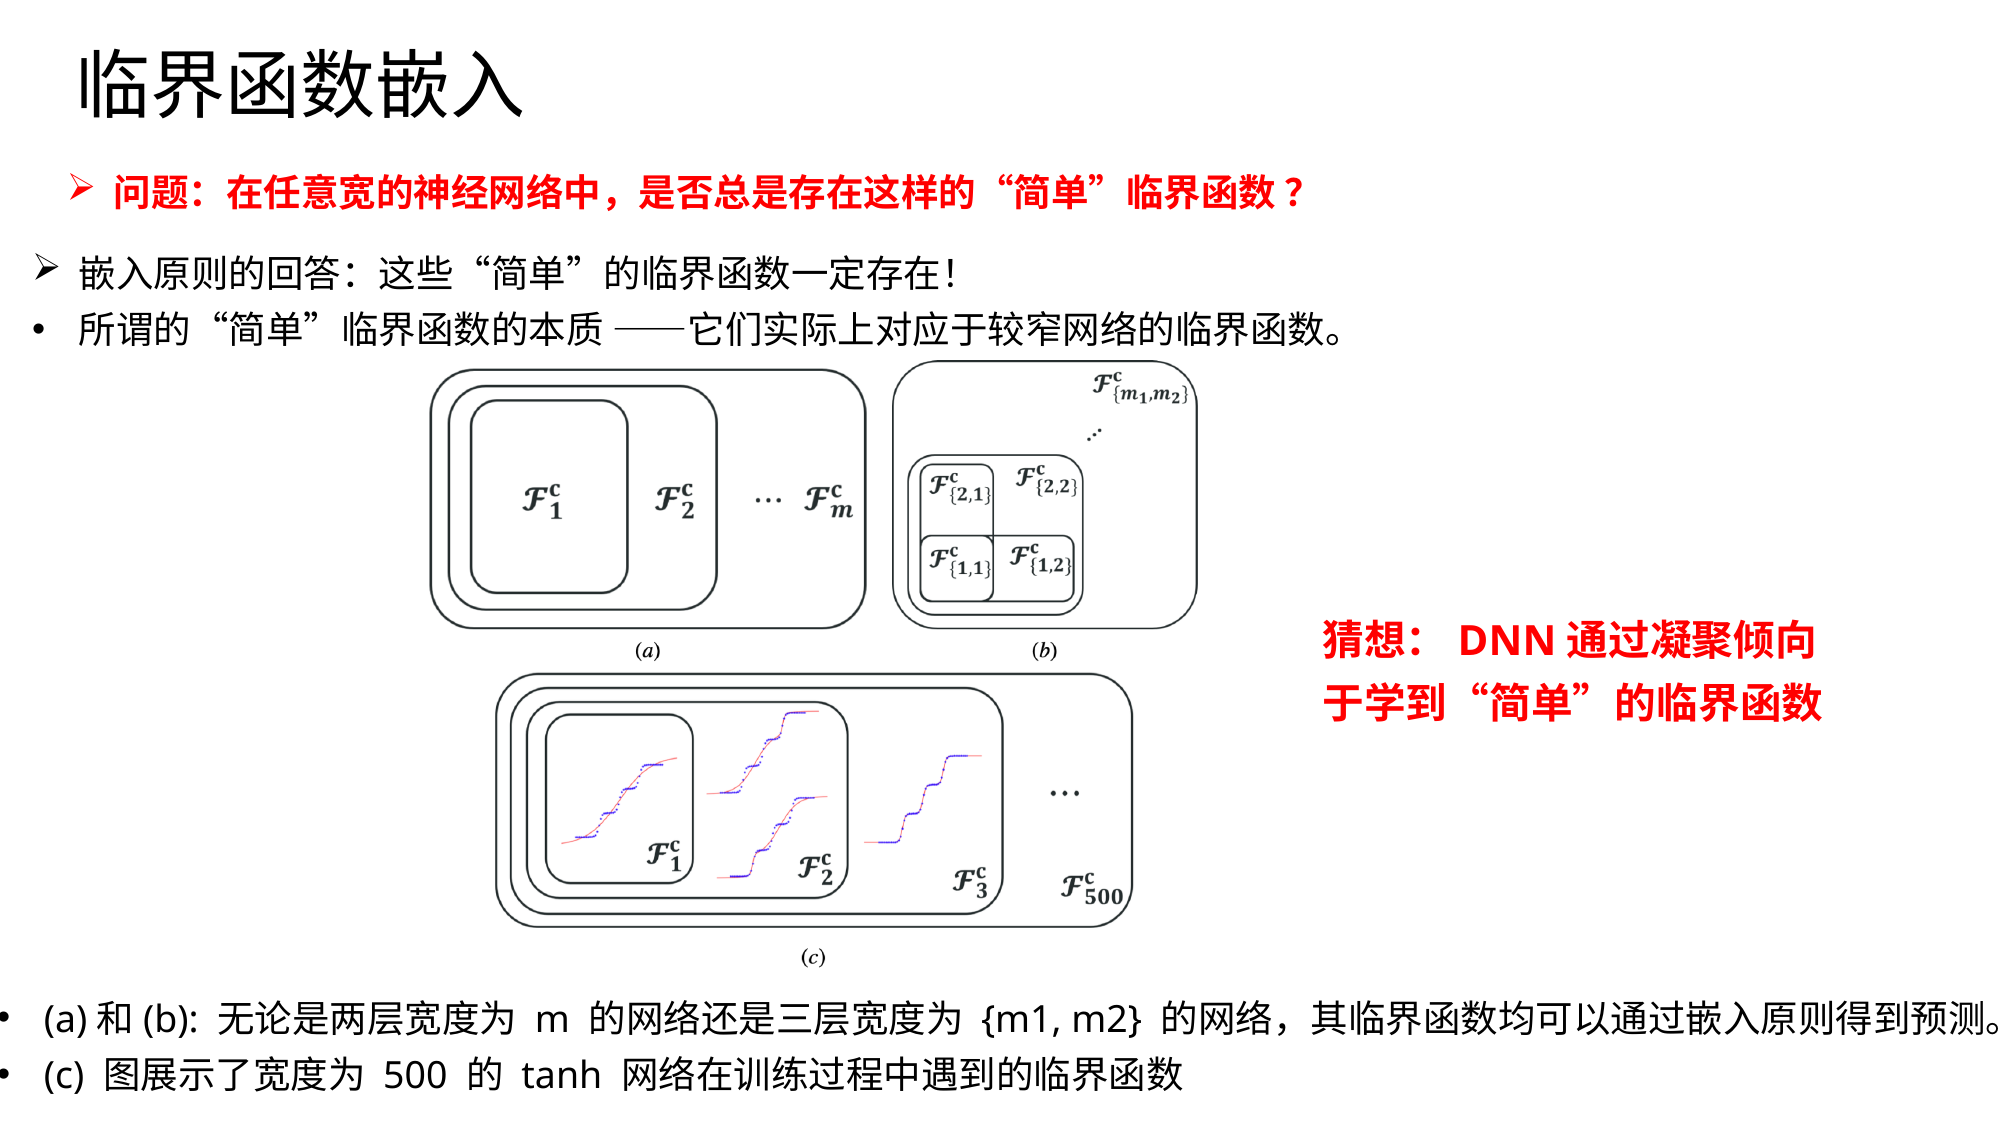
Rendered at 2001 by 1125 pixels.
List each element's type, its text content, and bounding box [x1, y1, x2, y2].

text_box 猜想：DNN通过凝聚倾向于学到“简单”的临界函数 [1307, 594, 1872, 735]
text_box 问题：在任意宽的神经网络中，是否总是存在这样的“简单”临界函数 ？ [52, 149, 1338, 221]
picture [408, 357, 1211, 976]
text_box 嵌入原则的回答：这些“简单”的临界函数一定存在！ 所谓的“简单”临界函数的本质 ——它们实际上对应于较窄网络的临界函数。 [17, 230, 2000, 359]
text_box 临界函数嵌入 [61, 30, 591, 136]
text_box (a)和(b): 无论是两层宽度为 m 的网络还是三层宽度为 {m1, m2} 的网络，其临界函数均可以通过嵌入原则得到预测。 (c) 图展示了宽度为 500 的 tanh 网络在训练过程中遇到的临界函数 [0, 976, 2000, 1104]
